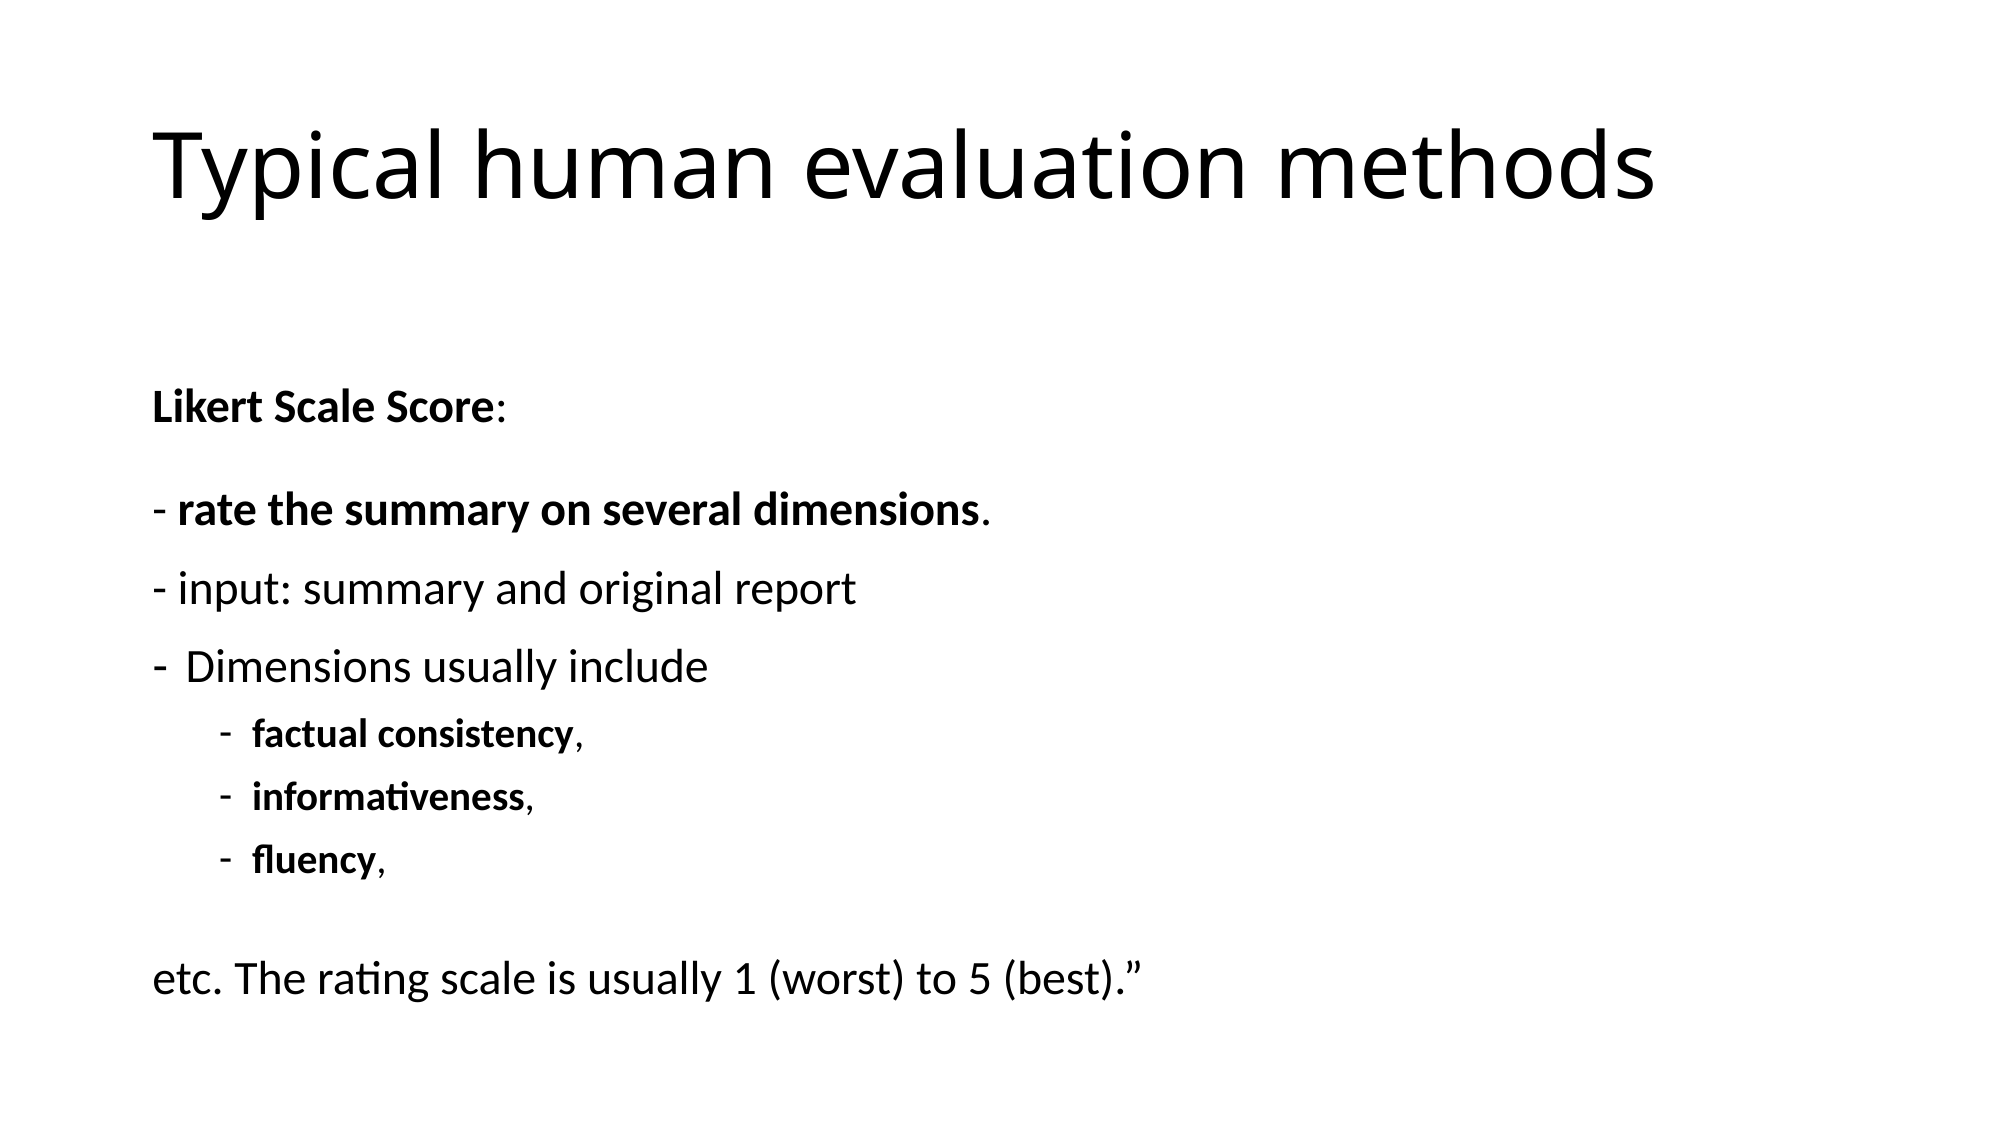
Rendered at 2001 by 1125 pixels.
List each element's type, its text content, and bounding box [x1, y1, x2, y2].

title Typical human evaluation methods [137, 59, 1863, 278]
list Likert Scale Score: - rate the summary on several dimensions. - input: summary and original report Dimensions usually include factual consistency, informativeness, fluency, etc. The rating scale is usually 1 (worst) to 5 (best).” [137, 299, 1863, 1014]
